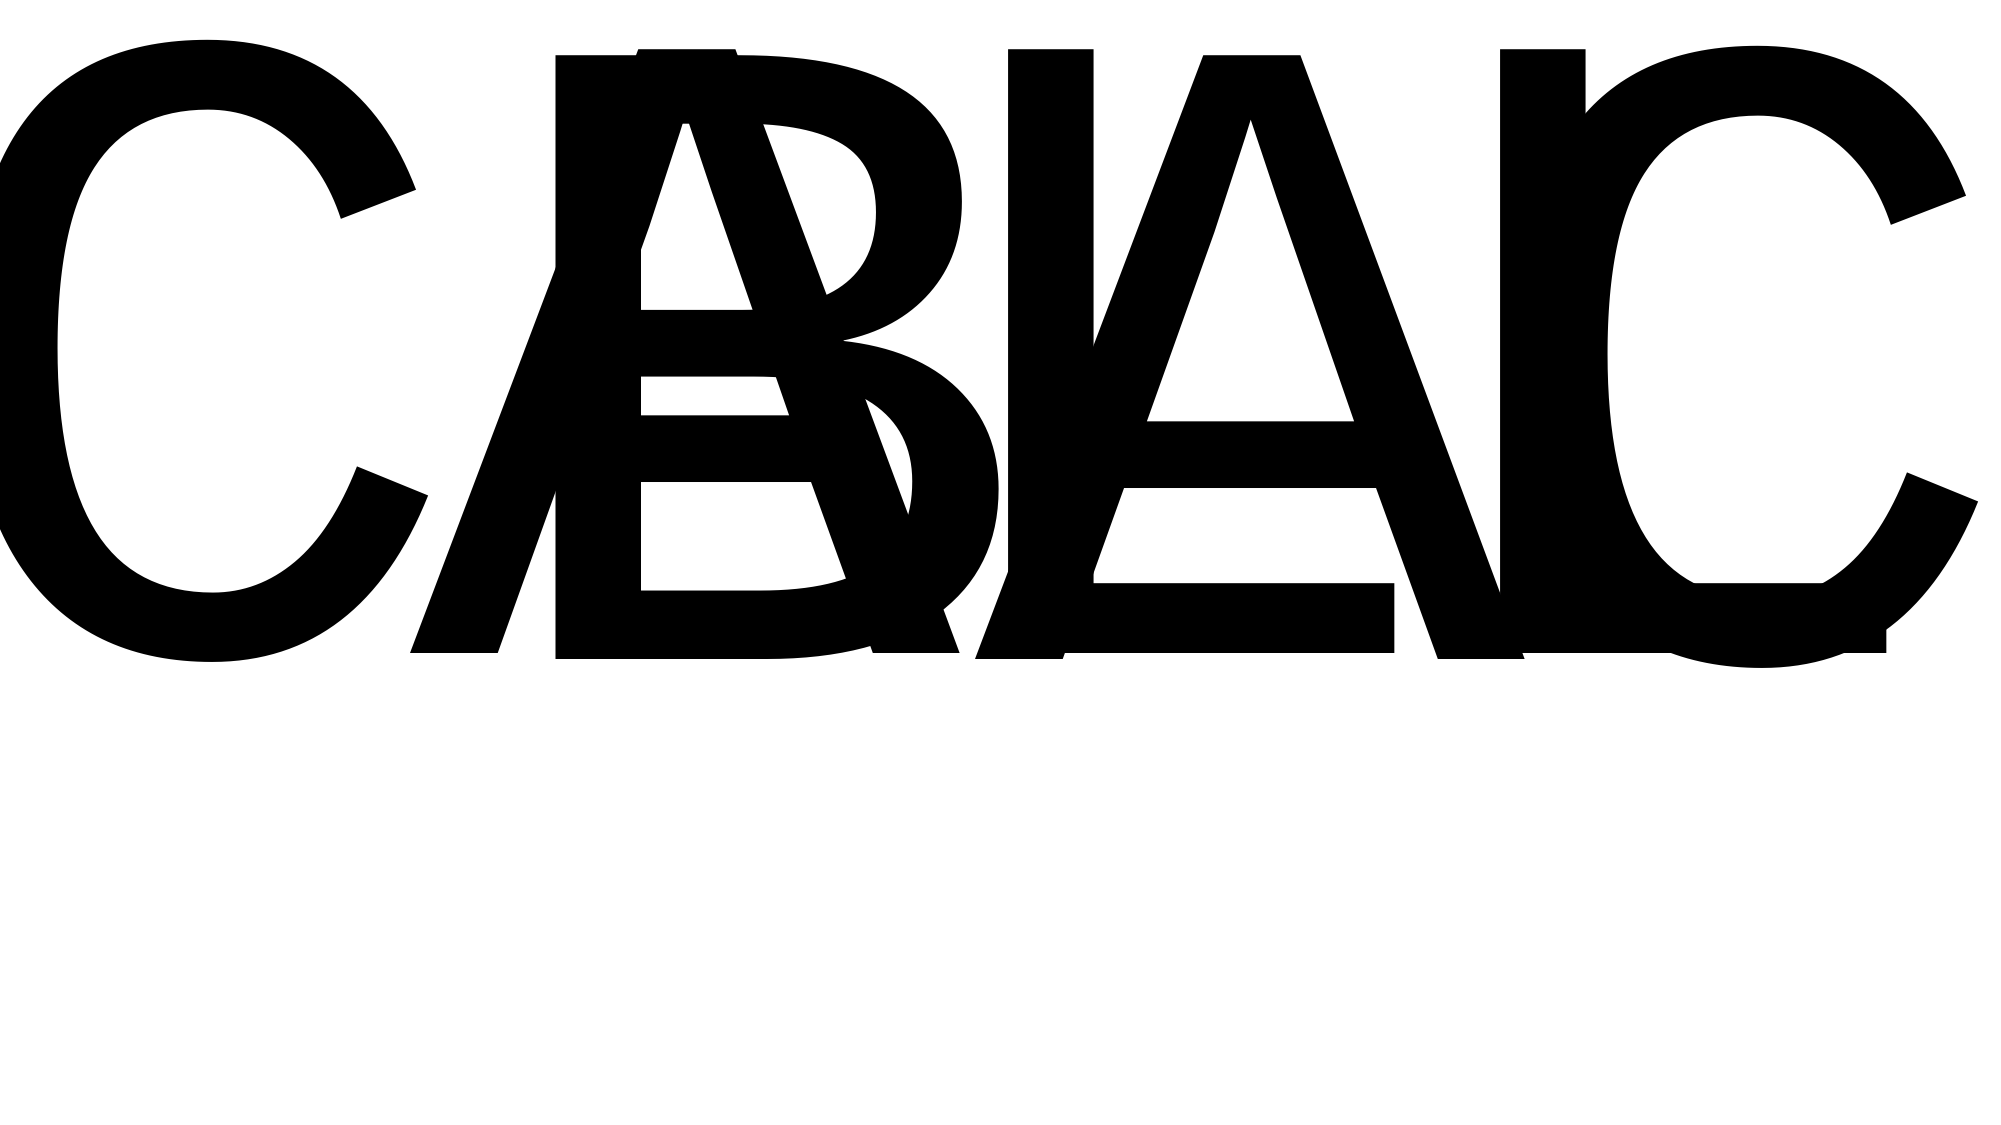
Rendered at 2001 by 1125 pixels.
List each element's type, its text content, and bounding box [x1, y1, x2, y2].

text_box BACK [0, 0, 1974, 1125]
